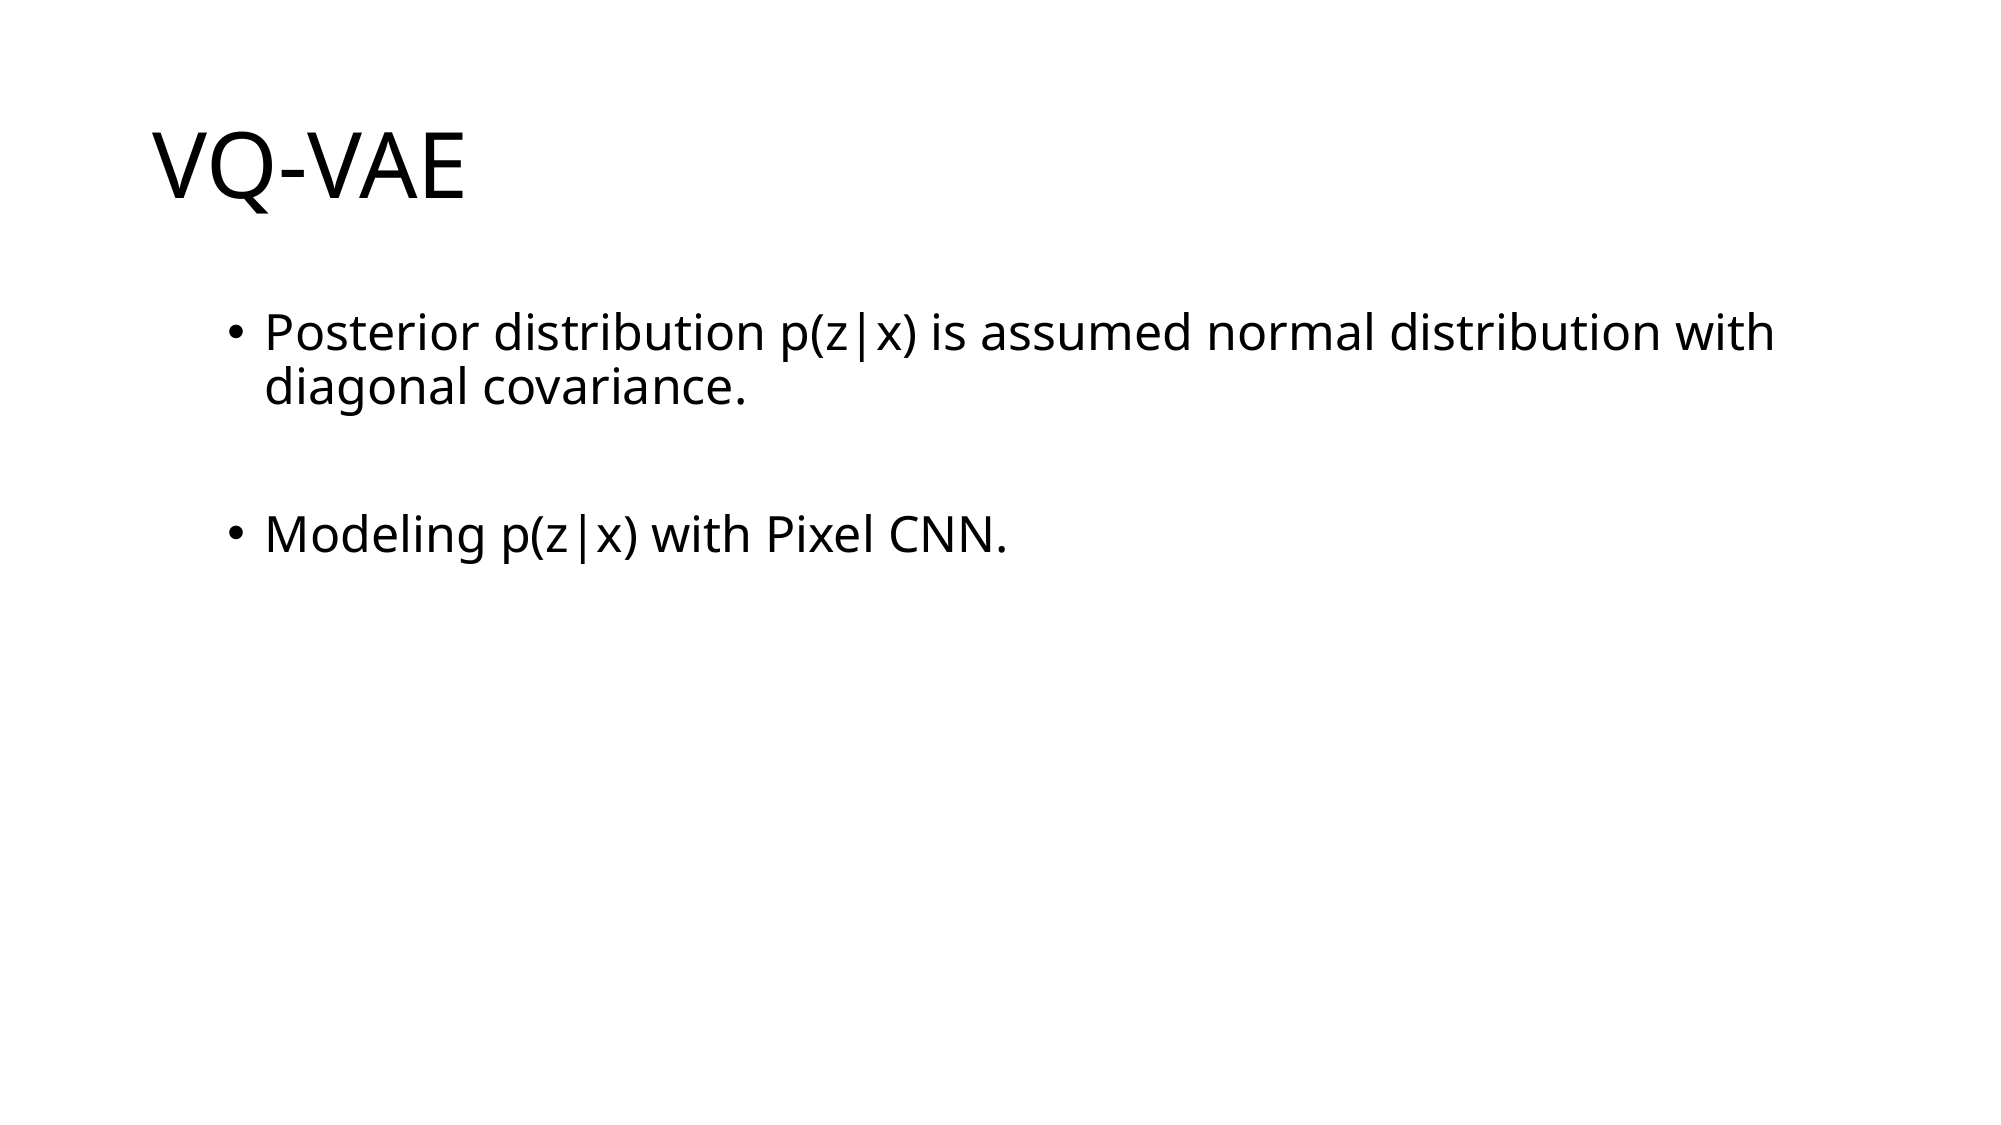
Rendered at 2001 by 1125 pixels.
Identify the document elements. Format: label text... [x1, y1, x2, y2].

title VQ-VAE [137, 59, 1863, 278]
list Posterior distribution p(z|x) is assumed normal distribution with diagonal covariance. Modeling p(z|x) with Pixel CNN. [137, 299, 1863, 1014]
